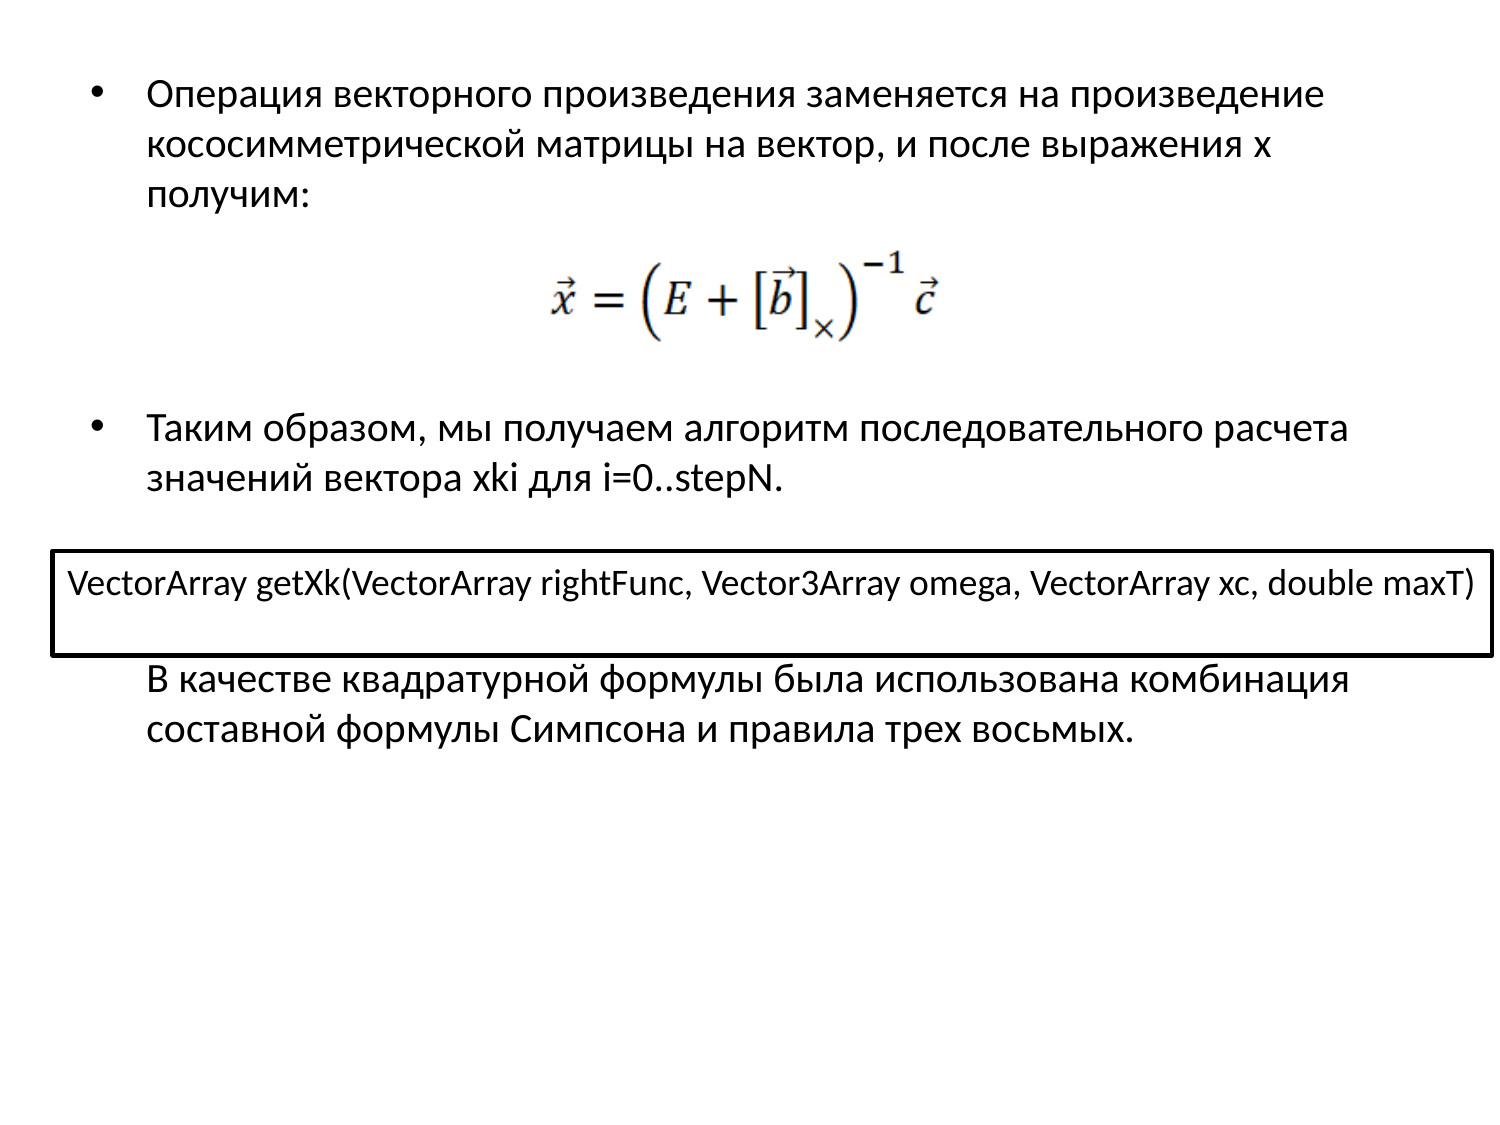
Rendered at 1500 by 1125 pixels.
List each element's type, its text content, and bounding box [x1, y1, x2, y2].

text_box VectorArray getXk(VectorArray rightFunc, Vector3Array omega, VectorArray xc, double maxT) [50, 549, 1494, 658]
picture [538, 234, 954, 364]
list Операция векторного произведения заменяется на произведение кососимметрической матрицы на вектор, и после выражения x получим: Таким образом, мы получаем алгоритм последовательного расчета значений вектора xki для i=0..stepN. В качестве квадратурной формулы была использована комбинация составной формулы Симпсона и правила трех восьмых. [75, 658, 1425, 1067]
list Операция векторного произведения заменяется на произведение кососимметрической матрицы на вектор, и после выражения x получим: Таким образом, мы получаем алгоритм последовательного расчета значений вектора xki для i=0..stepN. В качестве квадратурной формулы была использована комбинация составной формулы Симпсона и правила трех восьмых. [75, 58, 1425, 549]
